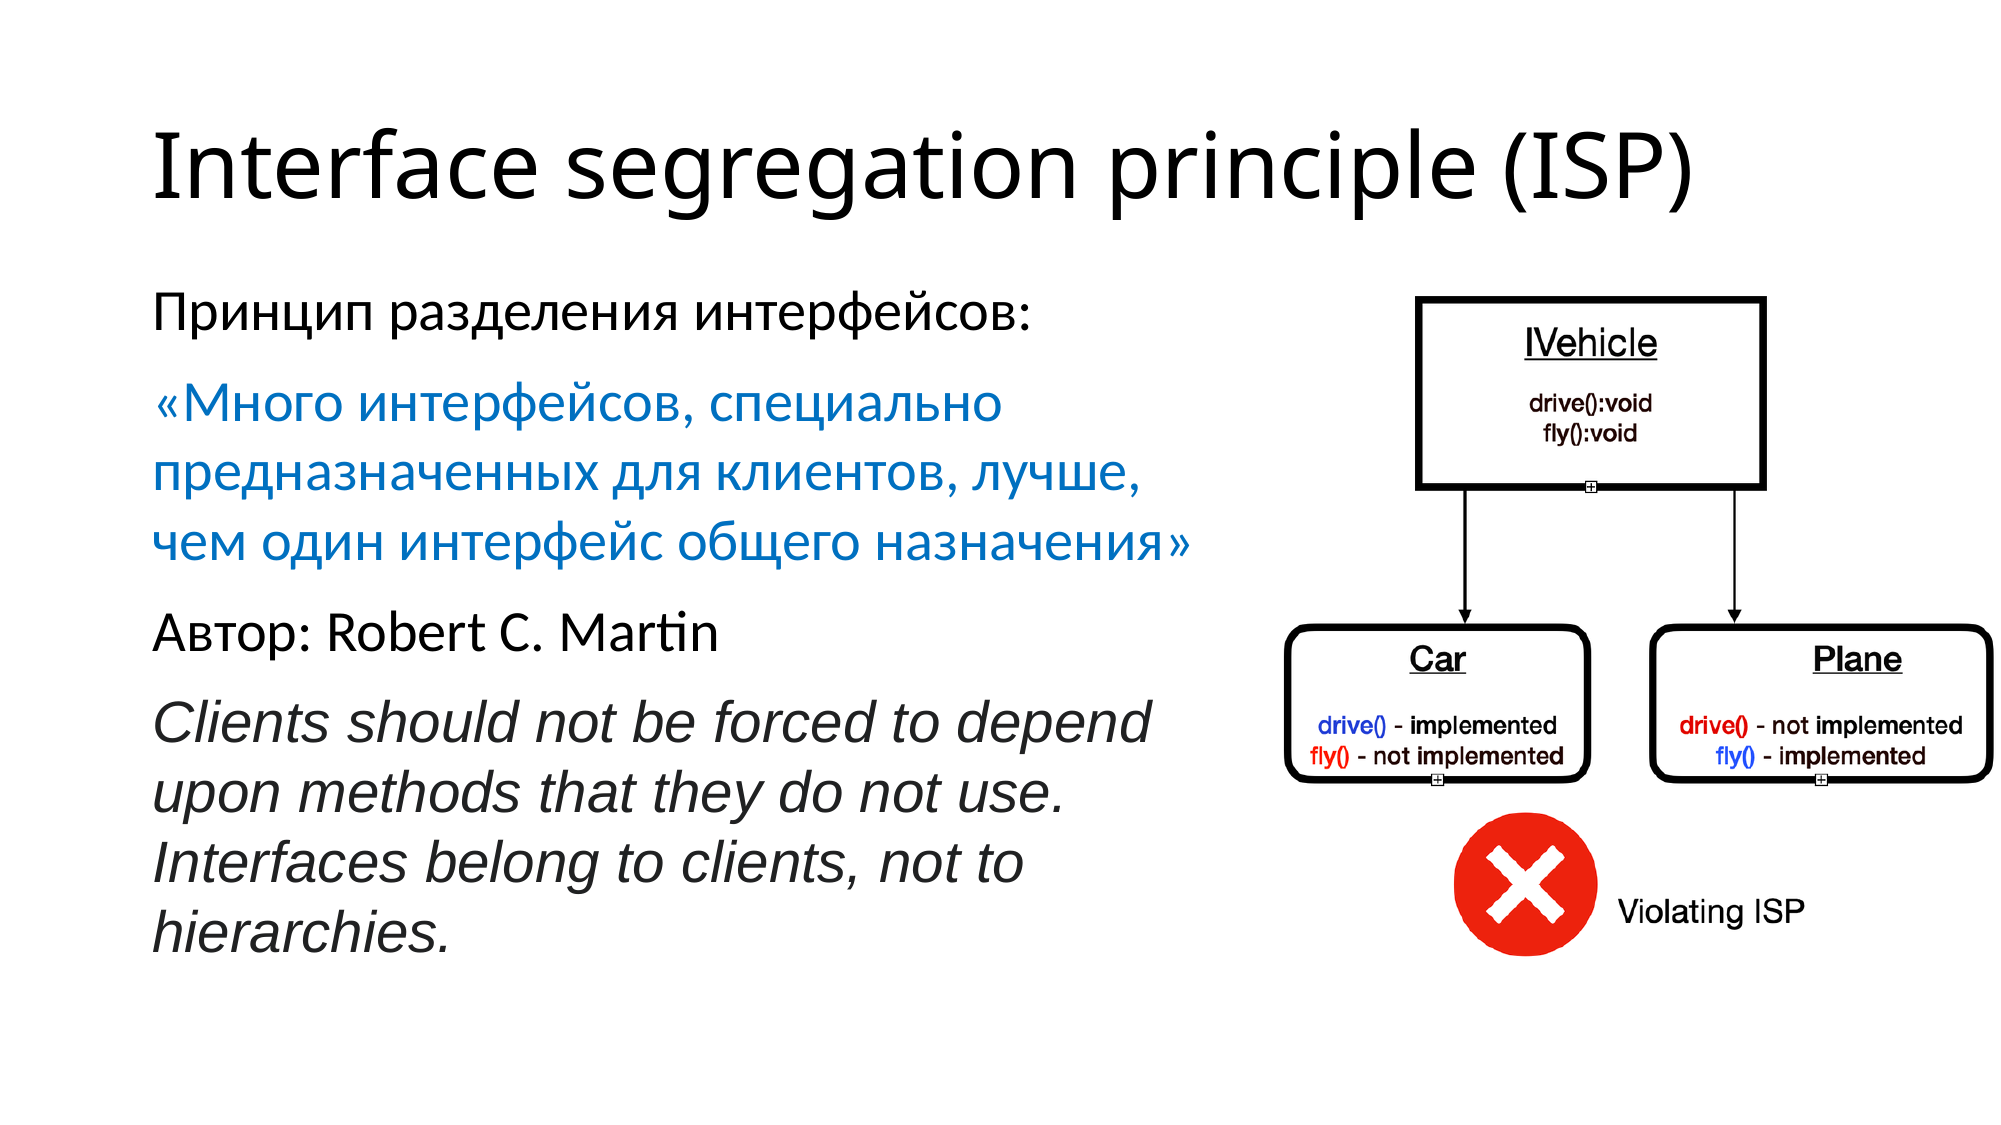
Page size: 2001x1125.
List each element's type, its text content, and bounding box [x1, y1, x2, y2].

picture [1275, 287, 2000, 963]
list Принцип разделения интерфейсов: «Много интерфейсов, специально предназначенных для клиентов, лучше, чем один интерфейс общего назначения» Автор: Robert C. Martin Clients should not be forced to depend upon methods that they do not use. Interfaces belong to clients, not to hierarchies. [137, 264, 1238, 1014]
title Interface segregation principle (ISP) [137, 59, 1863, 278]
